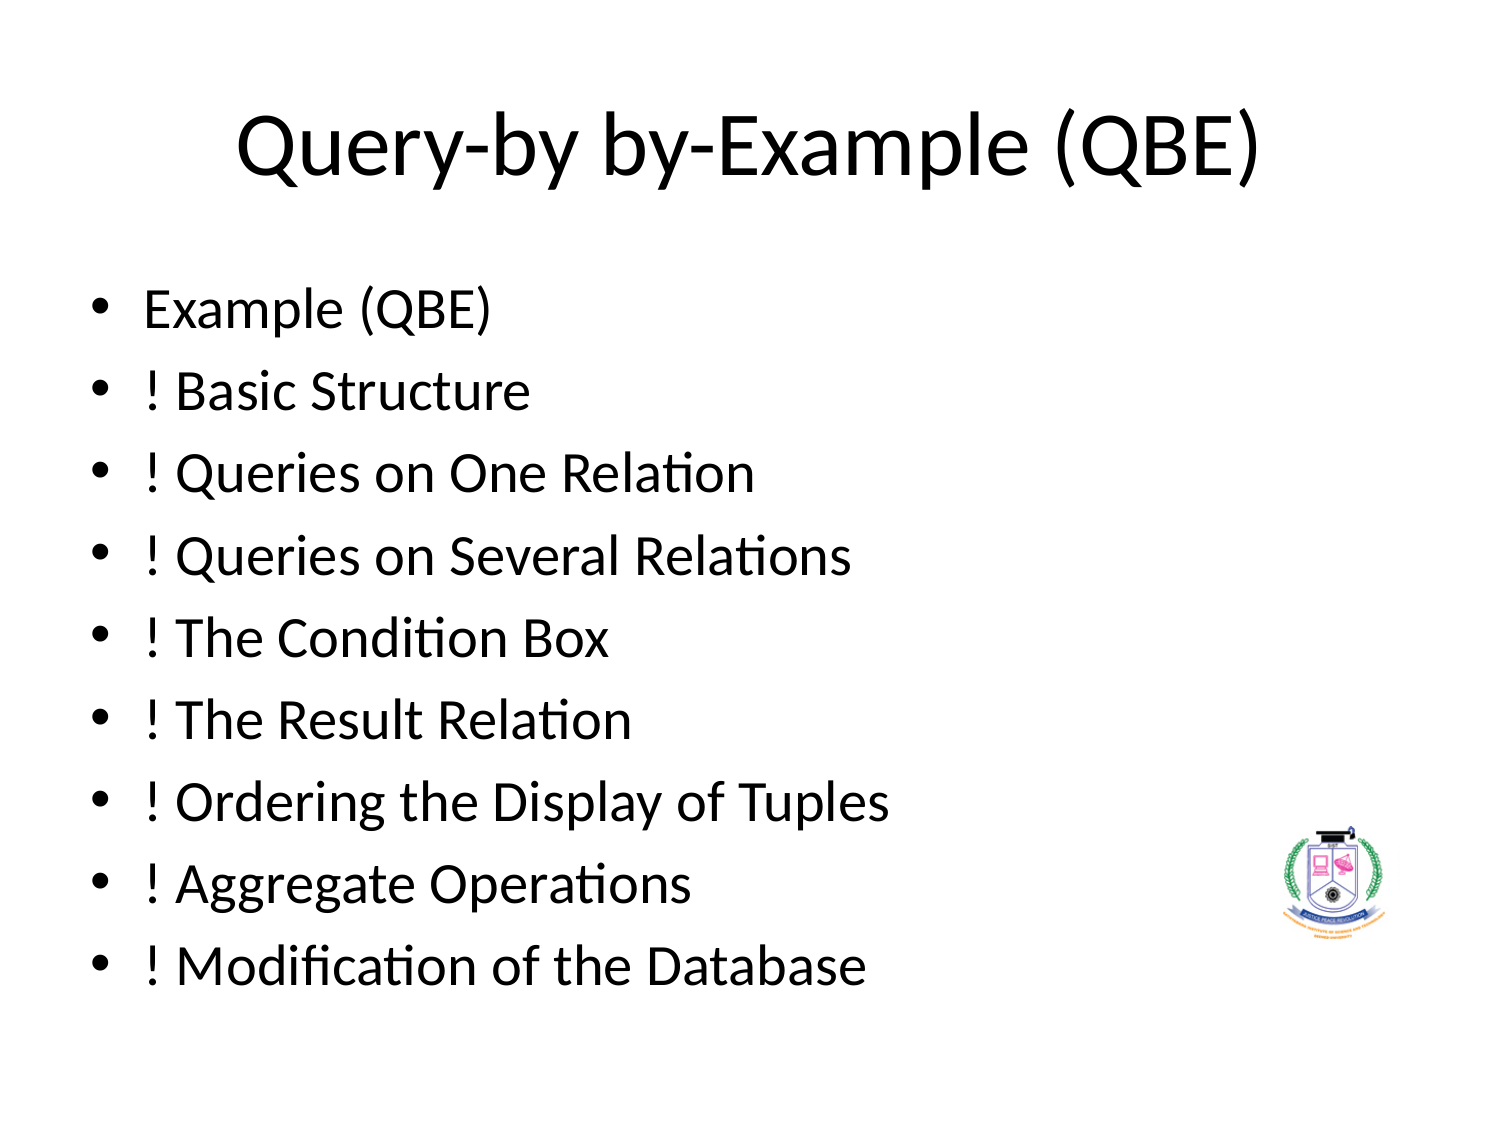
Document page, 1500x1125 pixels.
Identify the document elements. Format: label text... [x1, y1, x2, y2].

list Example (QBE) ! Basic Structure ! Queries on One Relation ! Queries on Several Relations ! The Condition Box ! The Result Relation ! Ordering the Display of Tuples ! Aggregate Operations ! Modification of the Database [75, 262, 1425, 1005]
title Query-by by-Example (QBE) [75, 45, 1425, 233]
